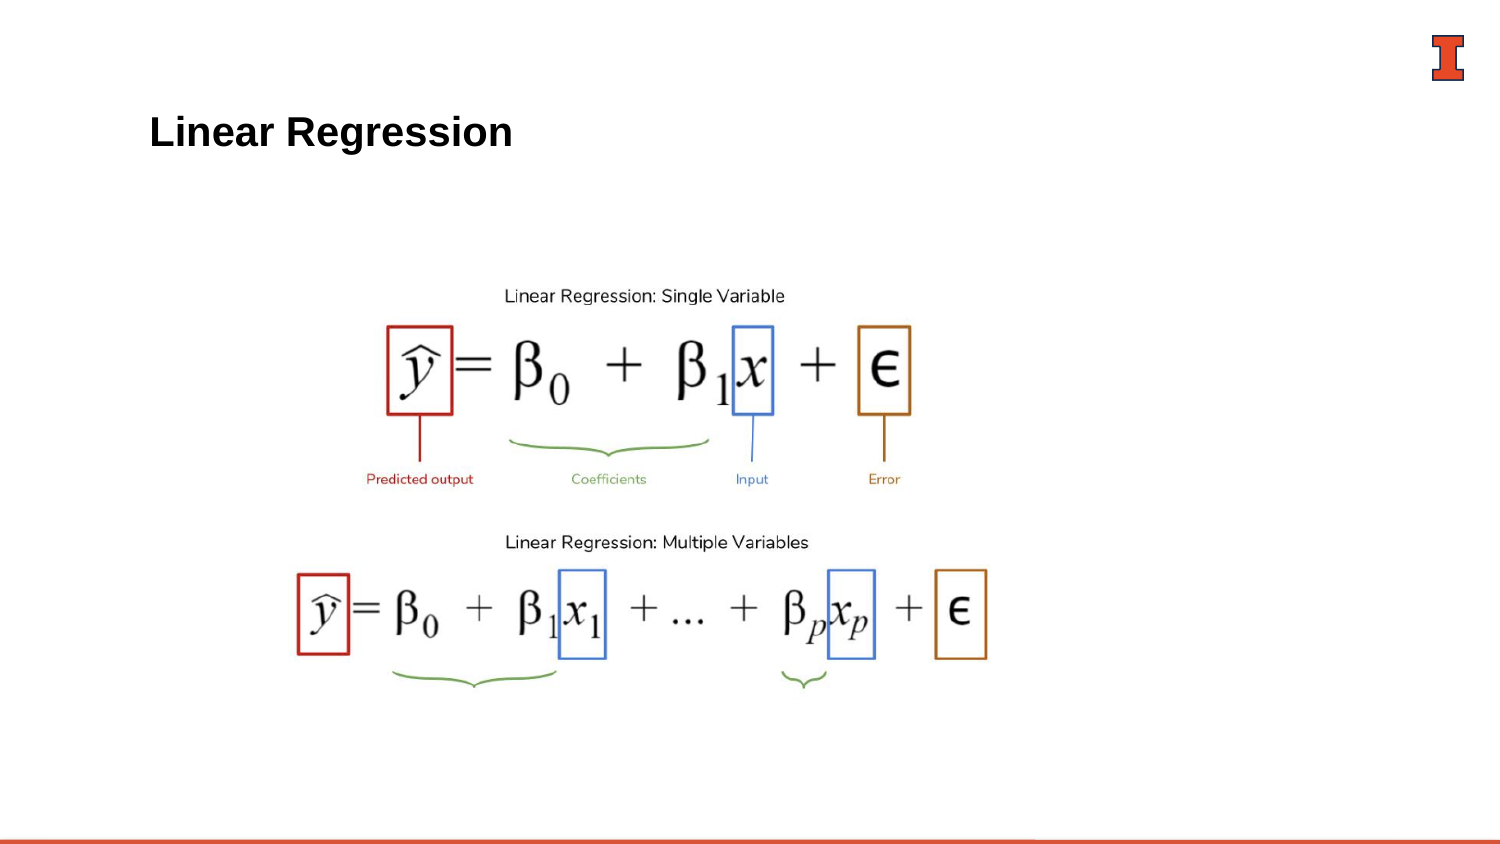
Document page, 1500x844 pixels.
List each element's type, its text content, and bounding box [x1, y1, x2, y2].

picture [1432, 35, 1464, 81]
title Linear Regression [134, 97, 1404, 226]
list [120, 240, 1150, 723]
